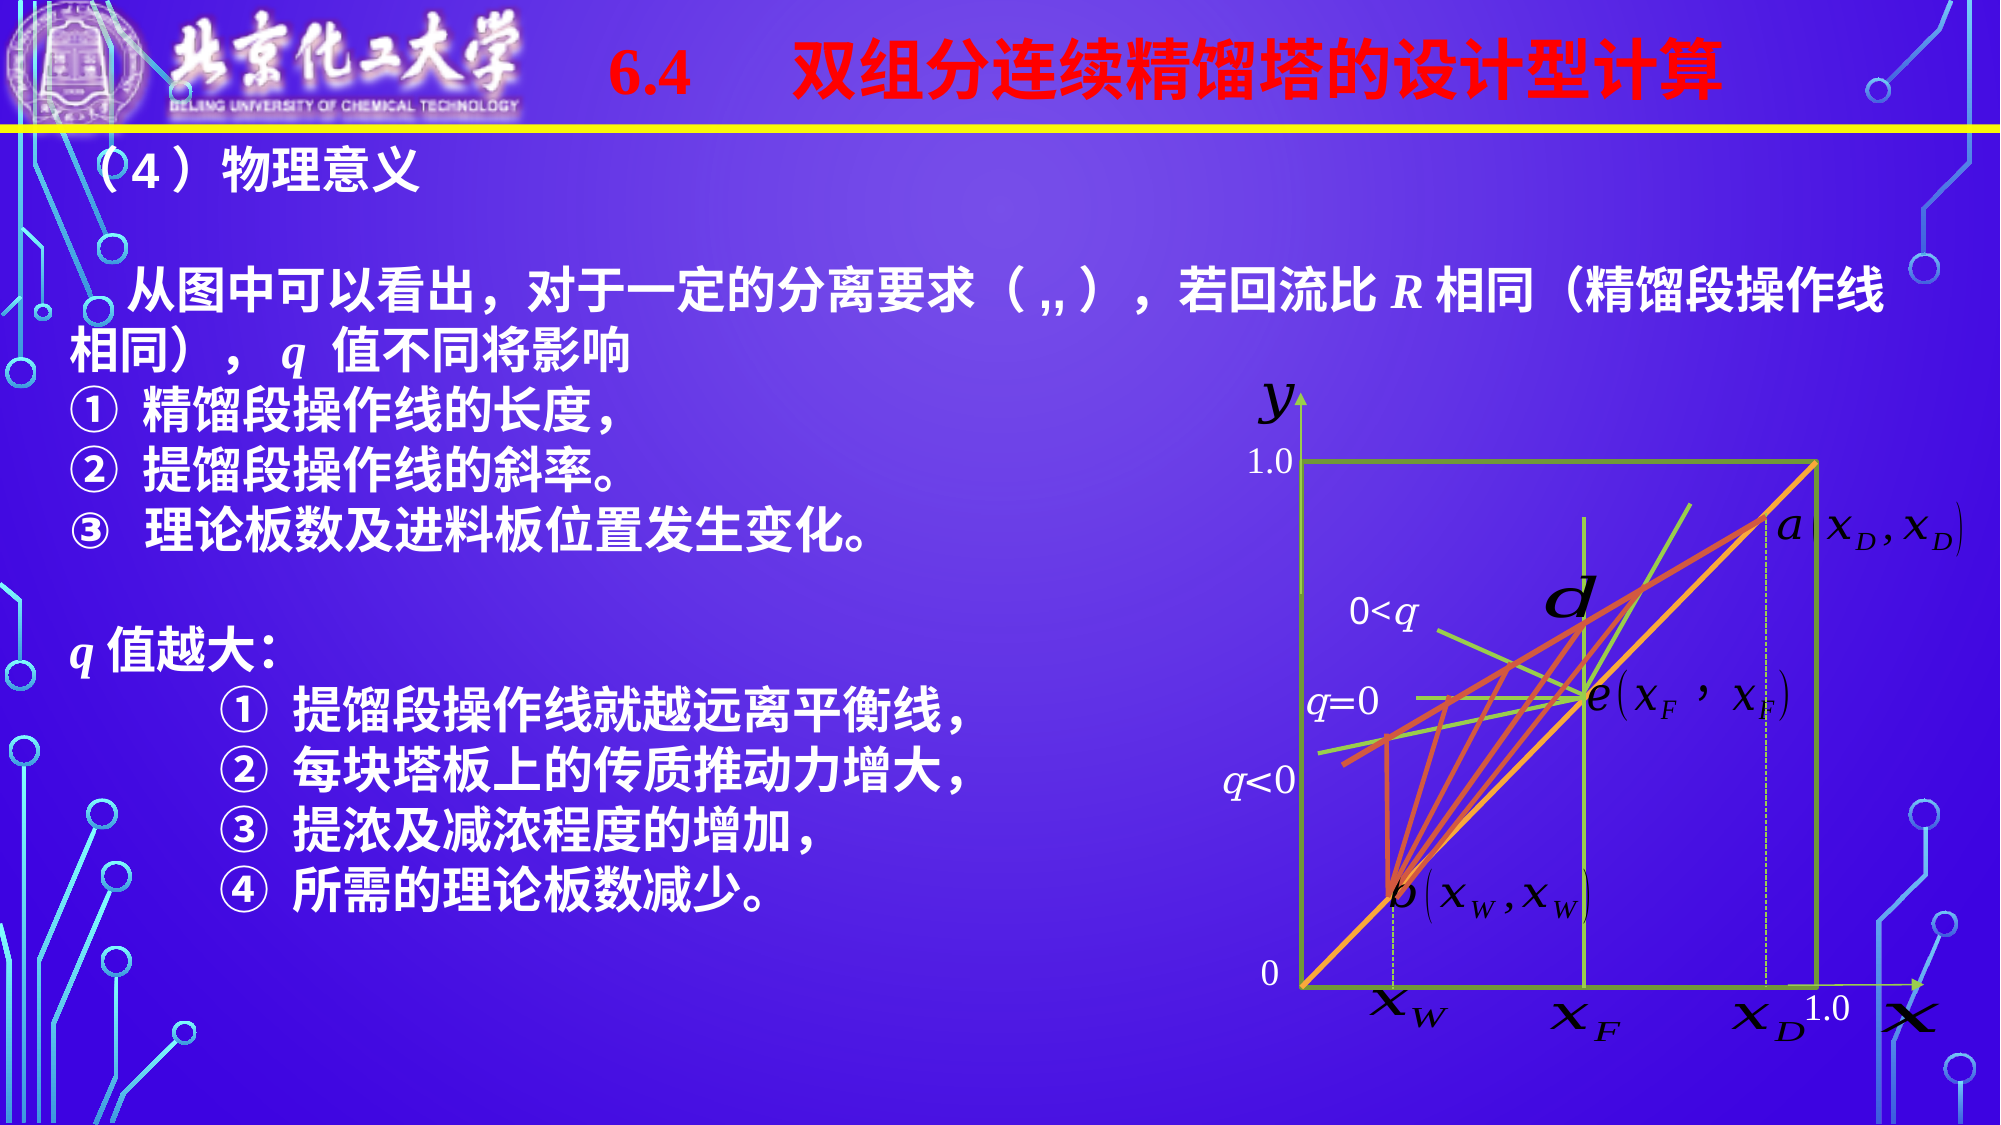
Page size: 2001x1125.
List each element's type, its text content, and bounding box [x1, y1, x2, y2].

picture [5, 0, 531, 124]
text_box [1219, 364, 1946, 1056]
text_box 6.4 双组分连续精馏塔的设计型计算 [593, 20, 1775, 116]
